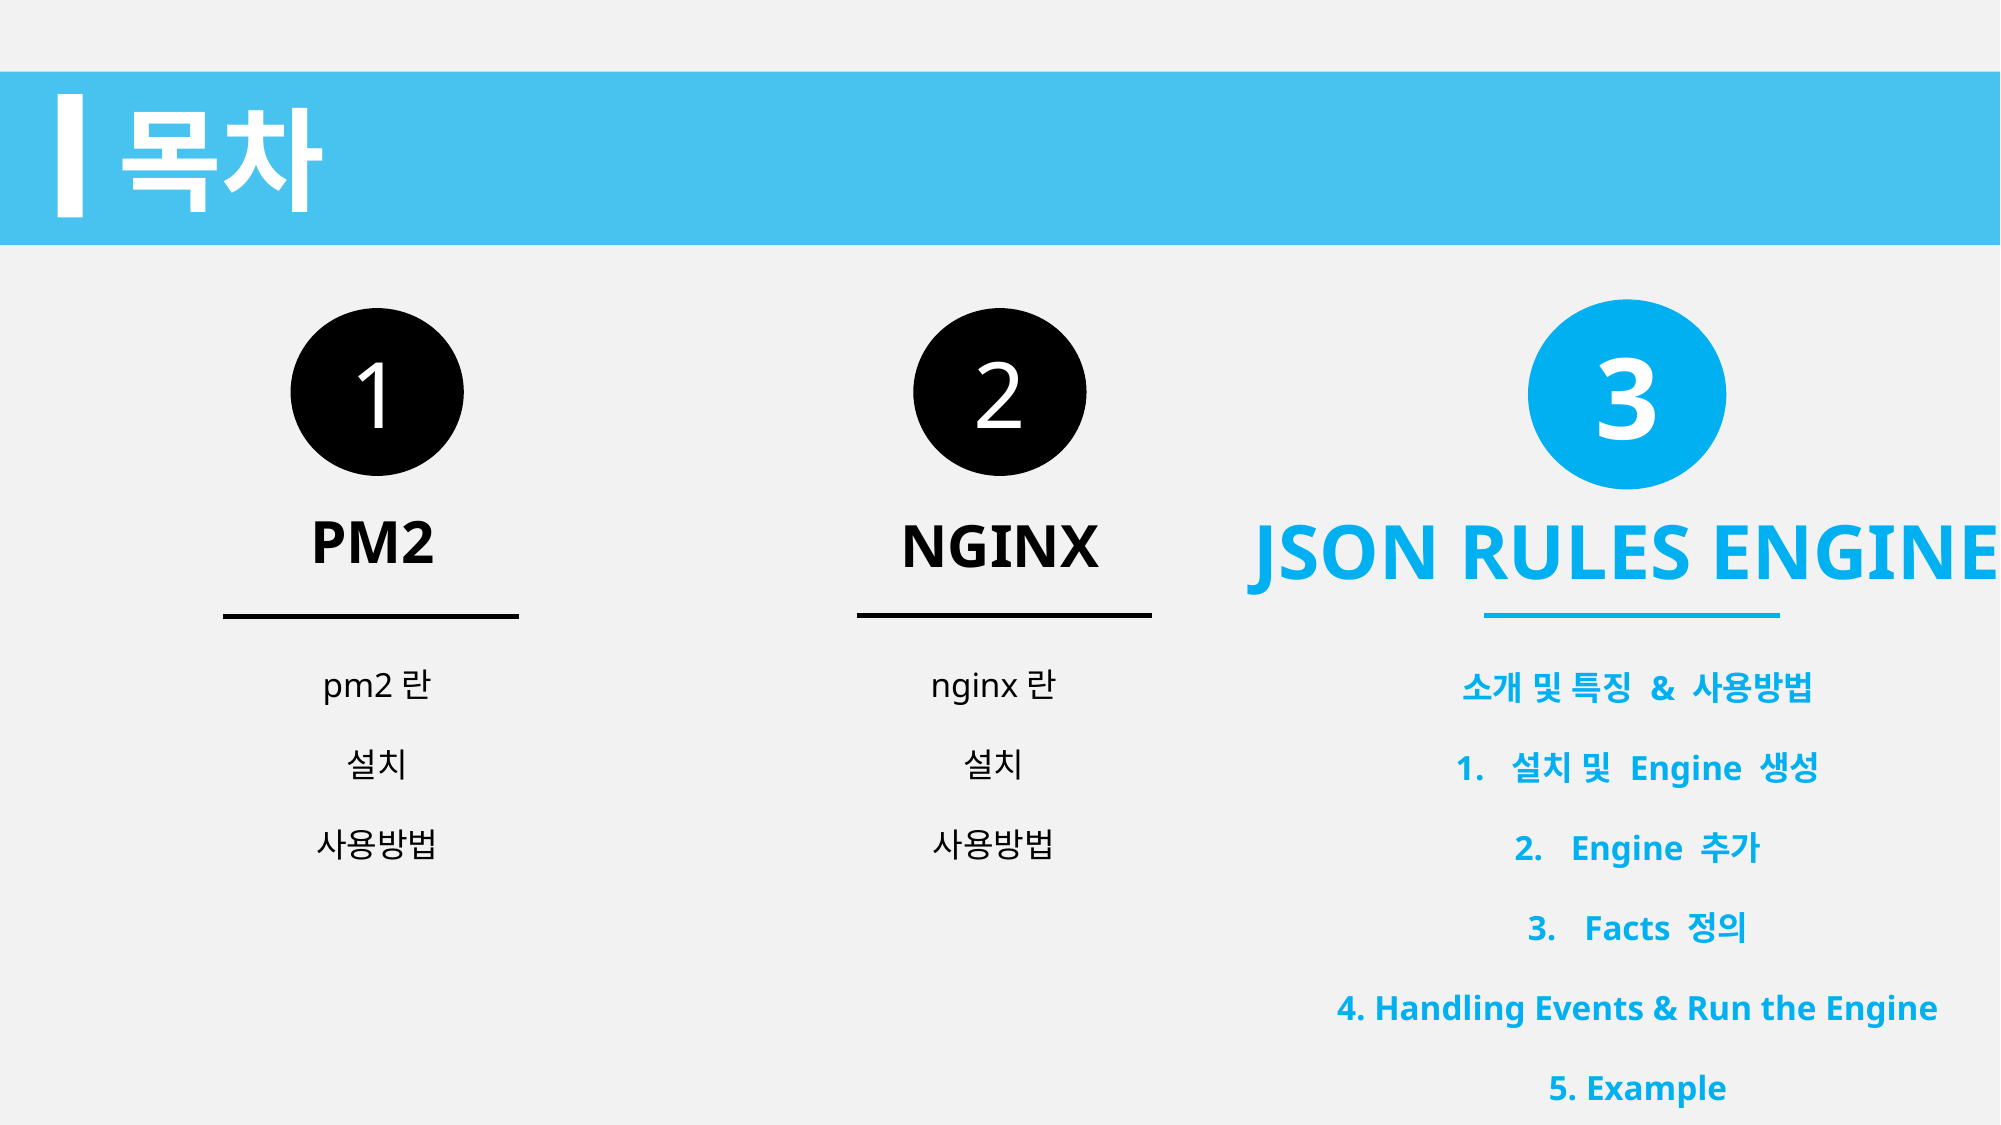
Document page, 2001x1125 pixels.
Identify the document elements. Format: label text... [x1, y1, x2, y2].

text_box 1 [289, 307, 465, 477]
text_box JSON RULES ENGINE [1238, 497, 2000, 603]
text_box nginx란 설치 사용방법 [915, 618, 1072, 871]
text_box pm2란 설치 사용방법 [301, 619, 454, 871]
text_box [0, 70, 103, 246]
text_box [1808, 70, 2000, 246]
text_box 3 [1526, 298, 1728, 491]
title 목차 [103, 57, 1808, 276]
text_box PM2 [295, 497, 451, 583]
text_box 2 [912, 307, 1088, 477]
text_box [57, 93, 84, 218]
text_box 소개 및 특징 & 사용방법 설치 및 Engine 생성 Engine 추가 Facts 정의 4. Handling Events & Run the Engine 5. Example [1322, 620, 1954, 1114]
text_box NGINX [885, 501, 1115, 587]
